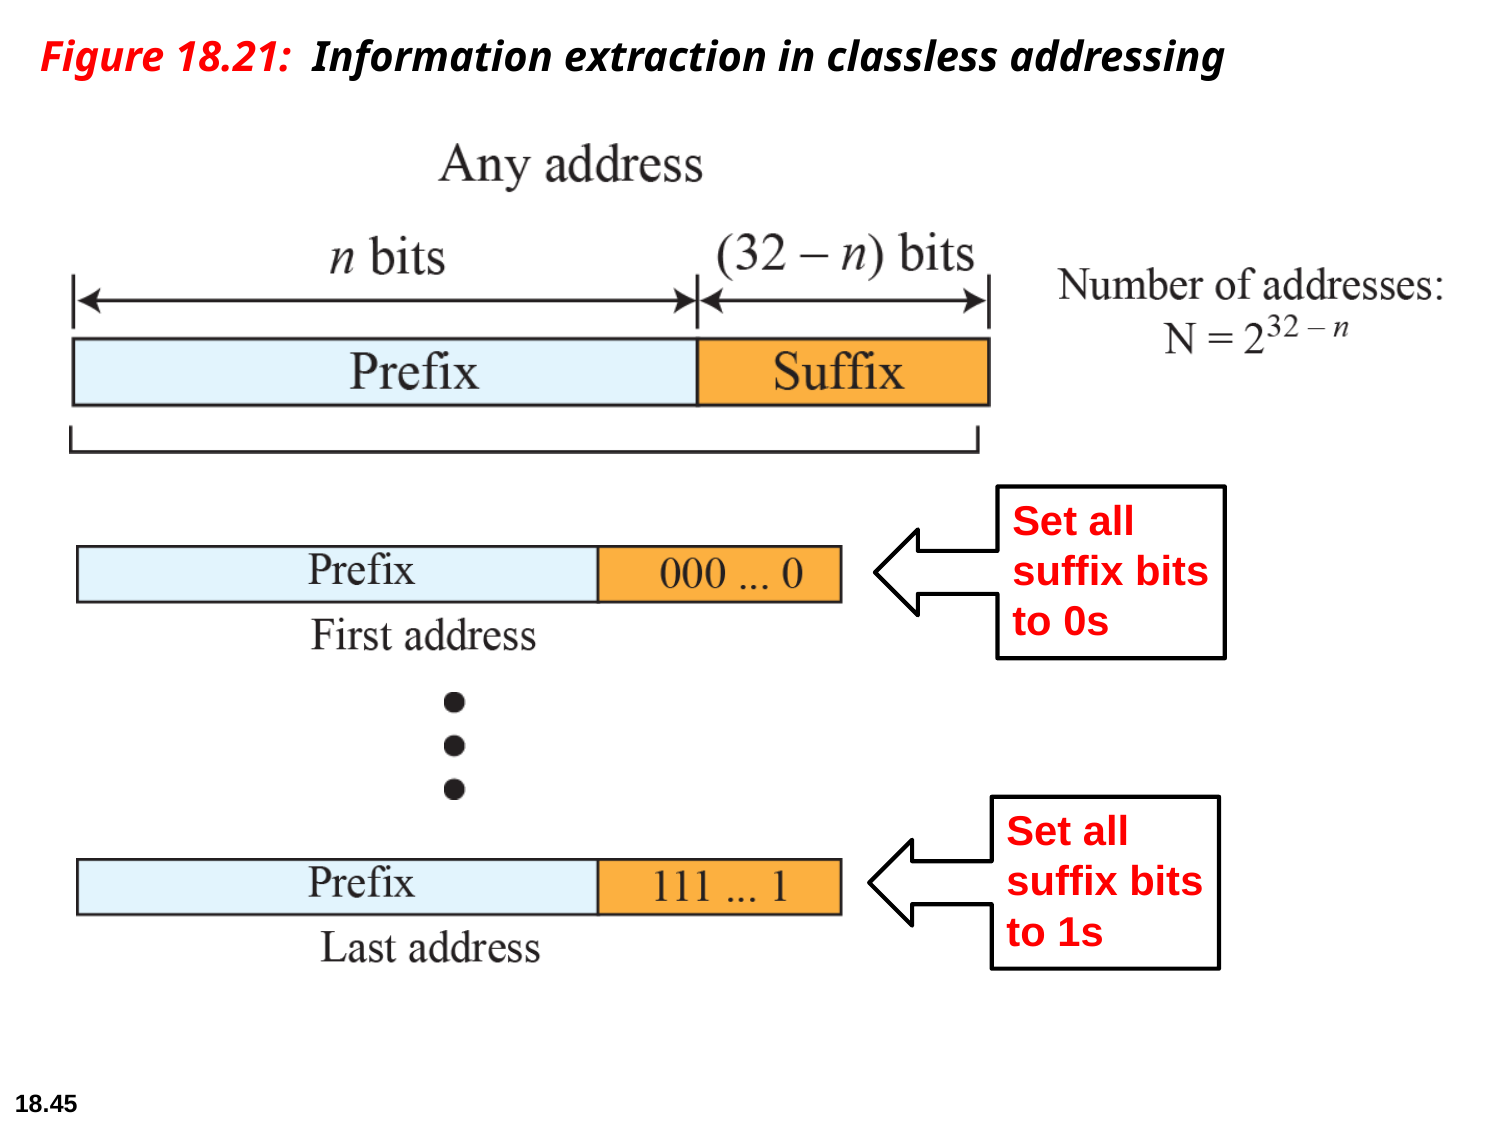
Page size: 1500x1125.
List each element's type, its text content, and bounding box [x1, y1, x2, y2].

text_box Figure 18.21: Information extraction in classless addressing [24, 22, 1363, 87]
picture [76, 858, 843, 976]
picture [1056, 262, 1457, 367]
picture [444, 691, 467, 801]
picture [69, 137, 992, 454]
text_box 18.7 [0, 1050, 313, 1125]
text_box Set all suffix bits to 0s [872, 484, 1227, 661]
text_box Set all suffix bits to 1s [867, 794, 1222, 971]
picture [76, 545, 843, 663]
